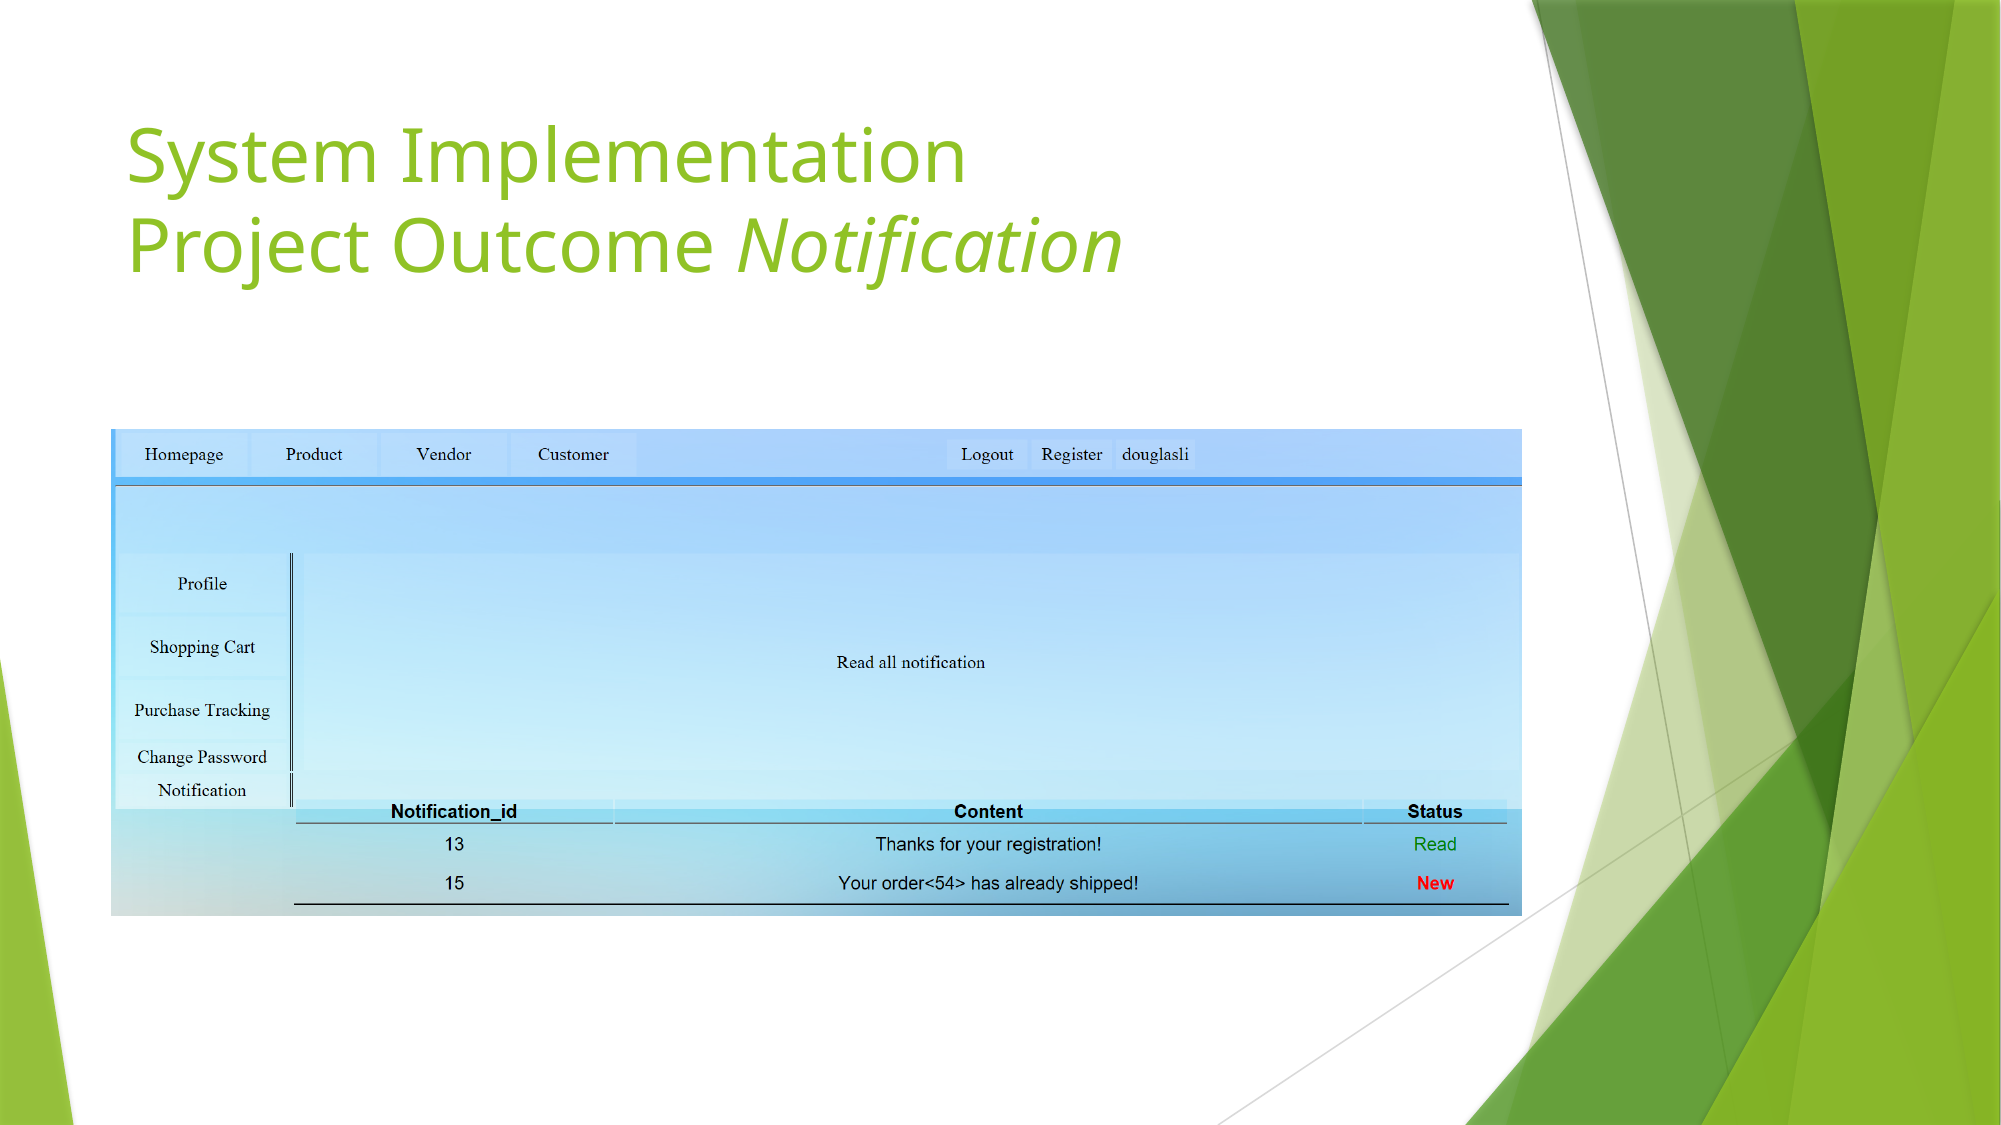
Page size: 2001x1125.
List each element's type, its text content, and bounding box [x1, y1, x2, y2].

title System Implementation Project Outcome Notification [111, 99, 1522, 317]
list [110, 428, 1522, 917]
